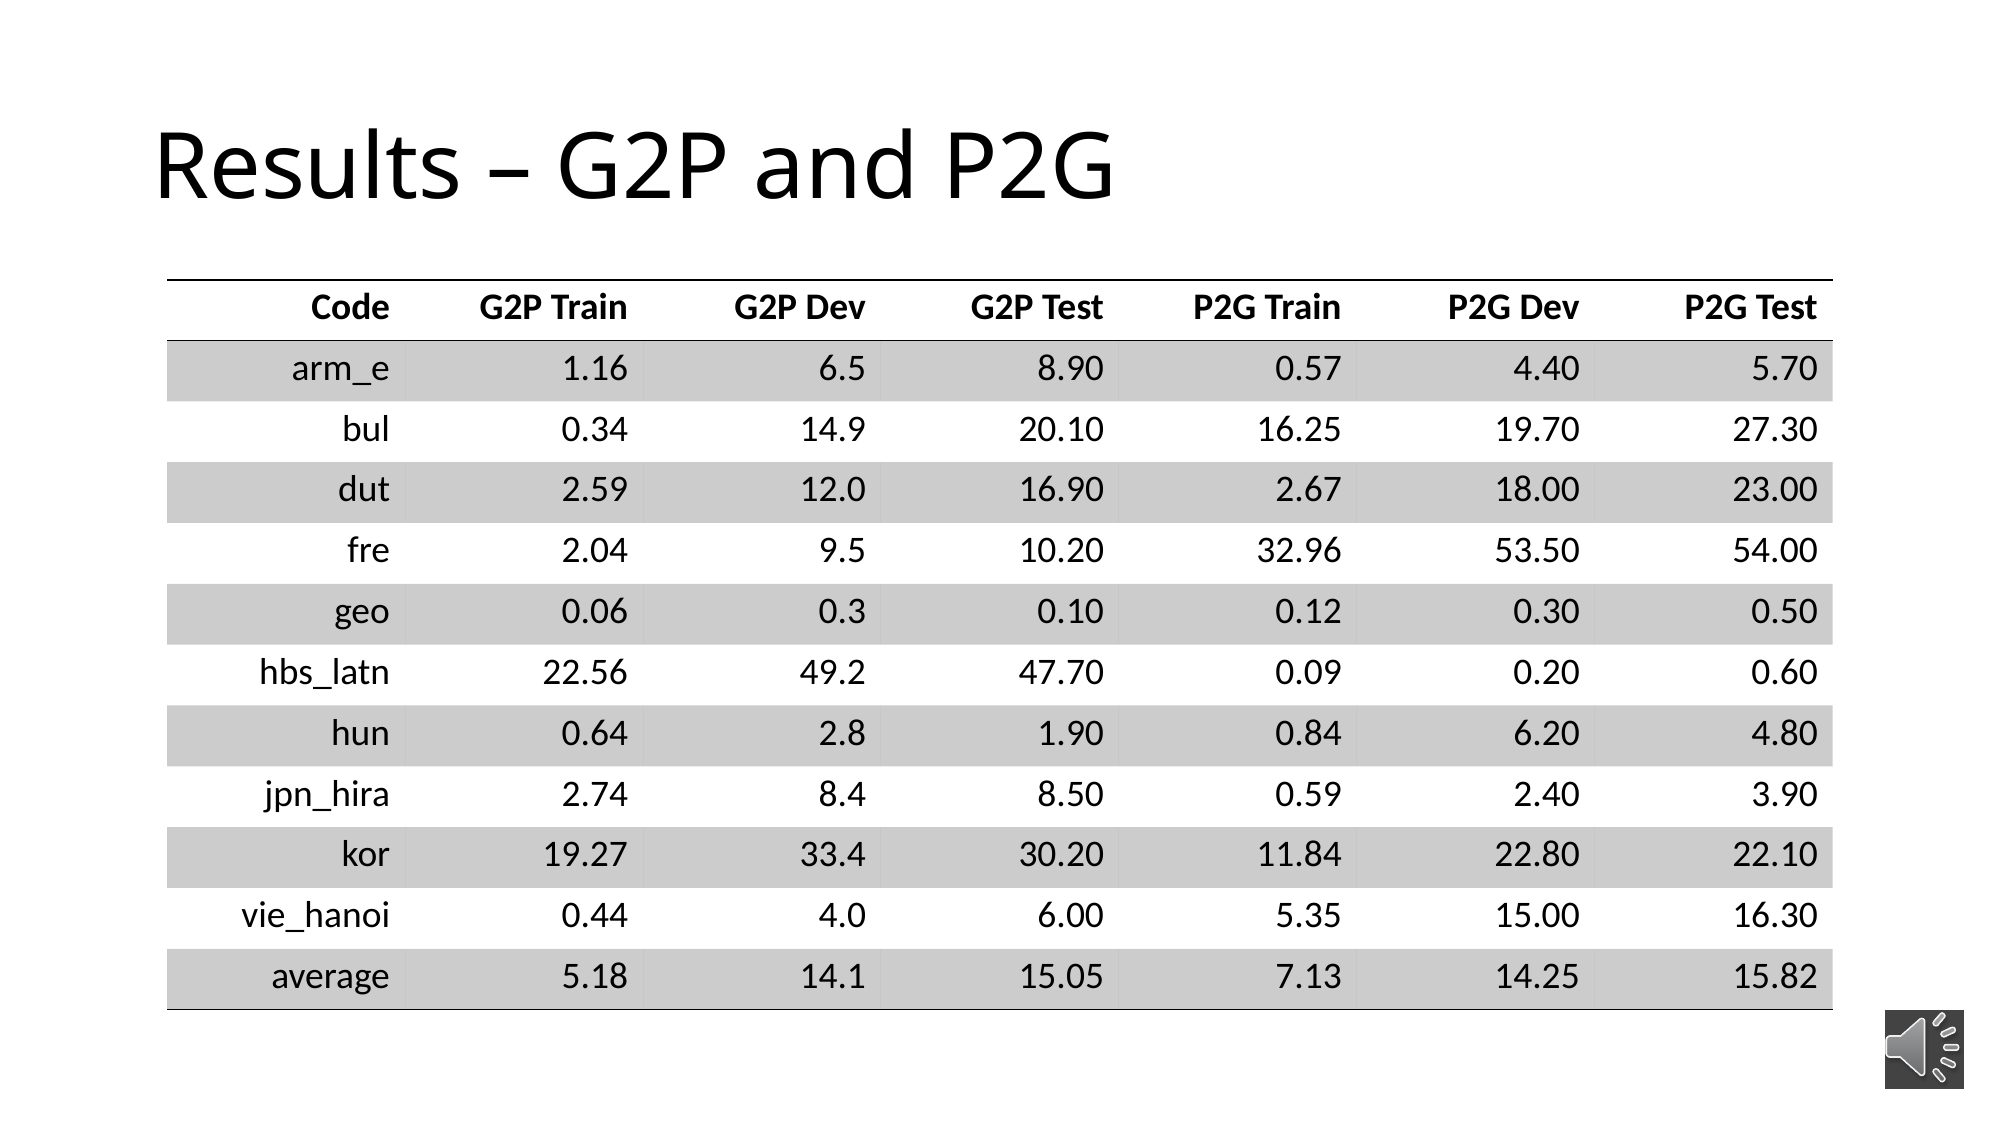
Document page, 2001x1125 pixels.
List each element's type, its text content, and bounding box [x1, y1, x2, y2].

table_cell 15.00 [1357, 888, 1595, 949]
table_cell 23.00 [1595, 462, 1833, 523]
table_cell 54.00 [1595, 523, 1833, 584]
table_cell 22.56 [405, 645, 643, 705]
table_cell 2.74 [405, 766, 643, 827]
table_cell hbs_latn [167, 645, 405, 705]
table_header G2P Dev [643, 281, 881, 340]
table_cell 14.9 [643, 401, 881, 462]
table_cell arm_e [167, 341, 405, 401]
table_cell 0.50 [1595, 584, 1833, 645]
table_cell 4.0 [643, 888, 881, 949]
table_cell 32.96 [1119, 523, 1357, 584]
table_cell 1.16 [405, 341, 643, 401]
table_cell 2.8 [643, 705, 881, 766]
table_cell 6.00 [881, 888, 1119, 949]
table_cell 0.60 [1595, 645, 1833, 705]
table_cell 2.59 [405, 462, 643, 523]
table_cell average [167, 949, 405, 1009]
table_cell 14.1 [643, 949, 881, 1009]
table_cell 16.90 [881, 462, 1119, 523]
table_cell 15.82 [1595, 949, 1833, 1009]
table_cell 53.50 [1357, 523, 1595, 584]
table_cell 1.90 [881, 705, 1119, 766]
table_cell 16.25 [1119, 401, 1357, 462]
table_cell fre [167, 523, 405, 584]
table_cell geo [167, 584, 405, 645]
table_cell 18.00 [1357, 462, 1595, 523]
table_cell 20.10 [881, 401, 1119, 462]
table_cell 0.20 [1357, 645, 1595, 705]
table_cell 4.80 [1595, 705, 1833, 766]
table_cell 10.20 [881, 523, 1119, 584]
table_cell 8.90 [881, 341, 1119, 401]
table_cell 47.70 [881, 645, 1119, 705]
table_cell 11.84 [1119, 827, 1357, 888]
table_cell 9.5 [643, 523, 881, 584]
table_cell 5.35 [1119, 888, 1357, 949]
table_cell 2.40 [1357, 766, 1595, 827]
table_header Code [167, 281, 405, 340]
table_cell dut [167, 462, 405, 523]
table_cell vie_hanoi [167, 888, 405, 949]
table_cell 8.4 [643, 766, 881, 827]
table_cell 30.20 [881, 827, 1119, 888]
table_cell 33.4 [643, 827, 881, 888]
picture [1884, 1009, 1965, 1090]
table_cell bul [167, 401, 405, 462]
table_cell 5.70 [1595, 341, 1833, 401]
table_cell 0.84 [1119, 705, 1357, 766]
table_header P2G Test [1595, 281, 1833, 340]
table_cell 14.25 [1357, 949, 1595, 1009]
table_cell 0.59 [1119, 766, 1357, 827]
table_cell 6.5 [643, 341, 881, 401]
table_cell 5.18 [405, 949, 643, 1009]
table_cell 22.80 [1357, 827, 1595, 888]
table_cell kor [167, 827, 405, 888]
table_header P2G Dev [1357, 281, 1595, 340]
table_cell 0.64 [405, 705, 643, 766]
table_header G2P Train [405, 281, 643, 340]
table_cell 27.30 [1595, 401, 1833, 462]
table_cell 22.10 [1595, 827, 1833, 888]
table_header G2P Test [881, 281, 1119, 340]
table_cell 0.10 [881, 584, 1119, 645]
table_cell 0.3 [643, 584, 881, 645]
table_cell 19.70 [1357, 401, 1595, 462]
table_cell 0.30 [1357, 584, 1595, 645]
table_cell 8.50 [881, 766, 1119, 827]
table_cell 6.20 [1357, 705, 1595, 766]
table_cell 19.27 [405, 827, 643, 888]
table_cell 7.13 [1119, 949, 1357, 1009]
table_cell 49.2 [643, 645, 881, 705]
table_cell 15.05 [881, 949, 1119, 1009]
table_cell 0.34 [405, 401, 643, 462]
table_cell 4.40 [1357, 341, 1595, 401]
table_cell jpn_hira [167, 766, 405, 827]
table_cell 2.67 [1119, 462, 1357, 523]
table_cell 0.57 [1119, 341, 1357, 401]
table_cell 12.0 [643, 462, 881, 523]
title Results – G2P and P2G [137, 59, 1863, 278]
table_cell 2.04 [405, 523, 643, 584]
table_cell 0.06 [405, 584, 643, 645]
table_cell 16.30 [1595, 888, 1833, 949]
table_cell 0.09 [1119, 645, 1357, 705]
table_cell 0.44 [405, 888, 643, 949]
table_cell hun [167, 705, 405, 766]
table_cell 3.90 [1595, 766, 1833, 827]
table_cell 0.12 [1119, 584, 1357, 645]
table_header P2G Train [1119, 281, 1357, 340]
